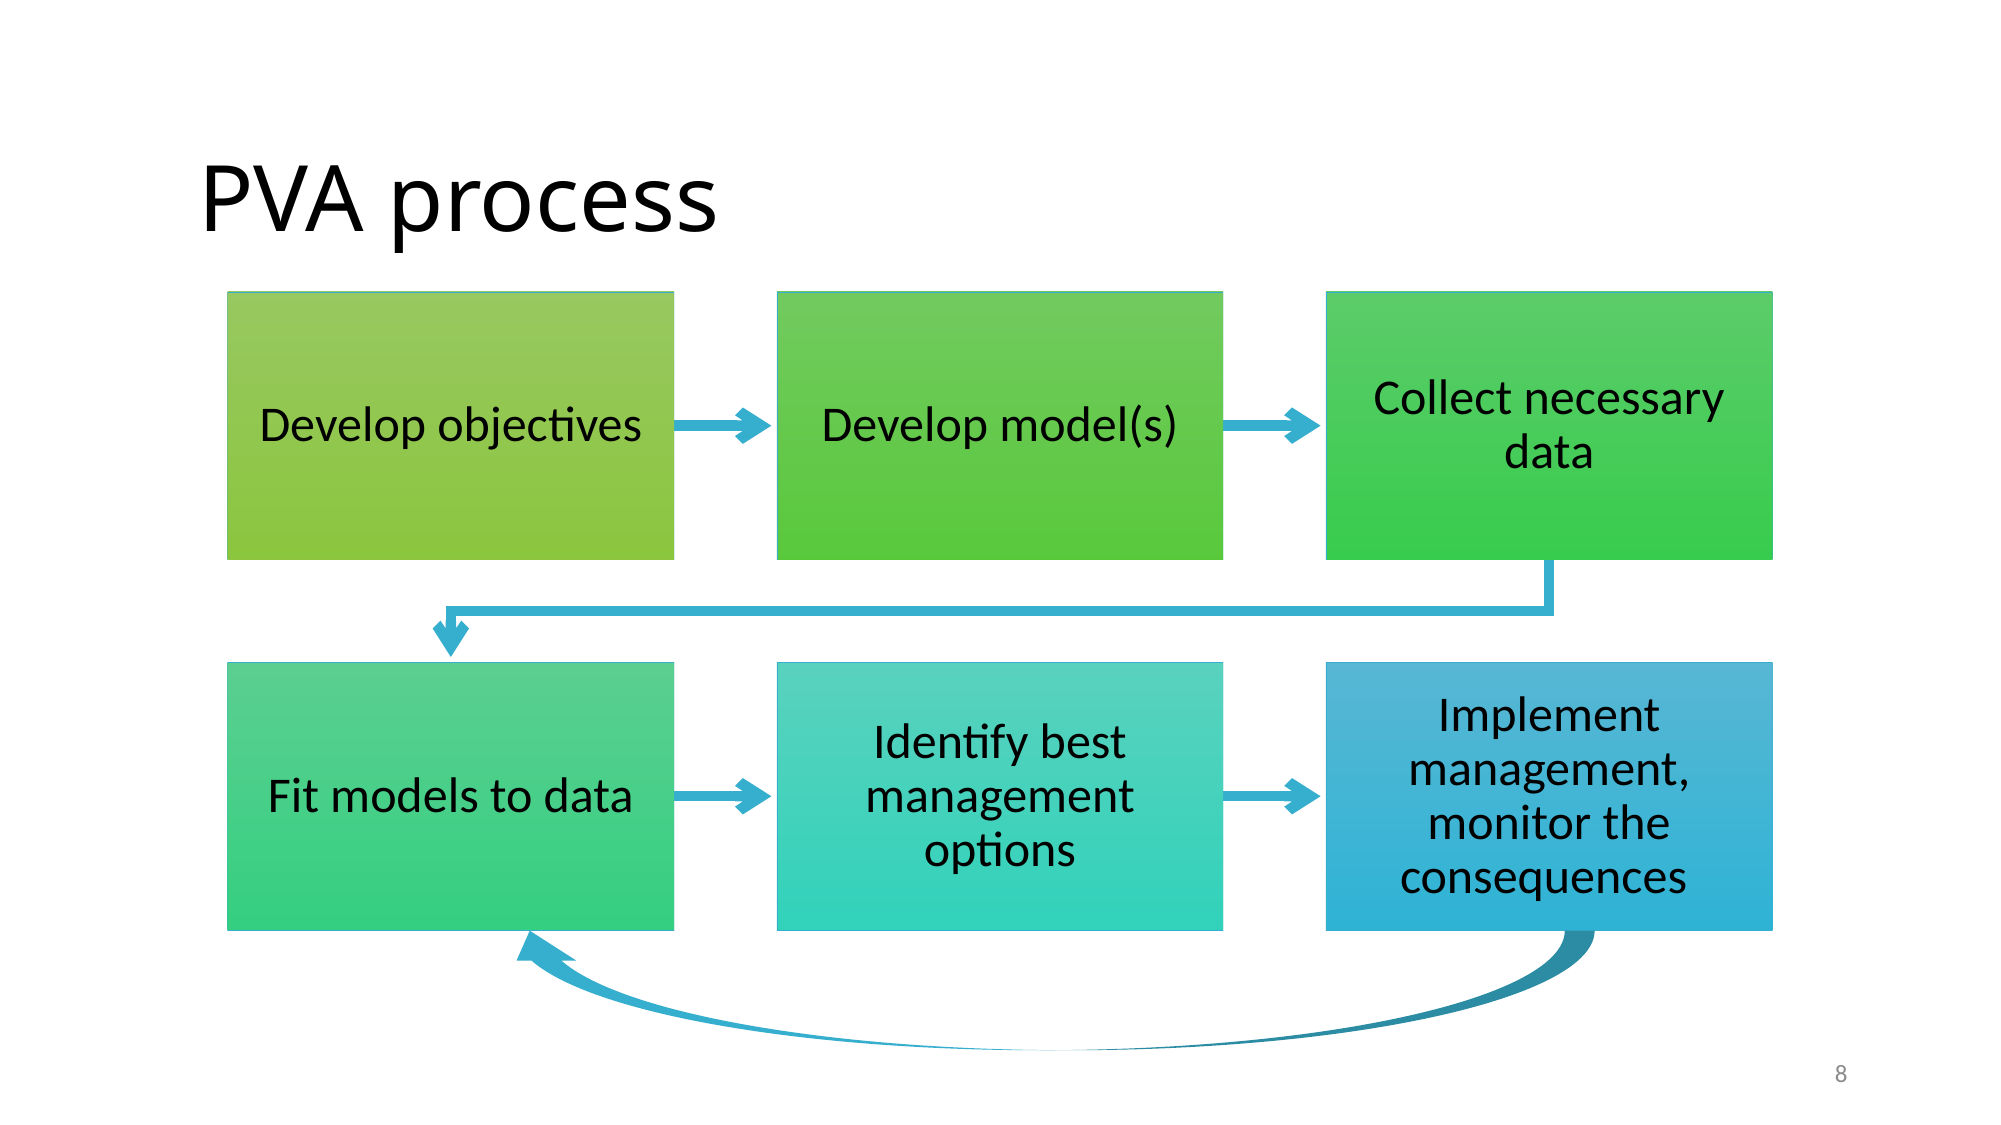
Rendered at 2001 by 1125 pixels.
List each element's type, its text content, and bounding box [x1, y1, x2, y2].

slide_number 8 [1412, 1042, 1863, 1103]
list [218, 291, 1782, 931]
text_box [514, 931, 1596, 1052]
title PVA process [183, 74, 1740, 329]
